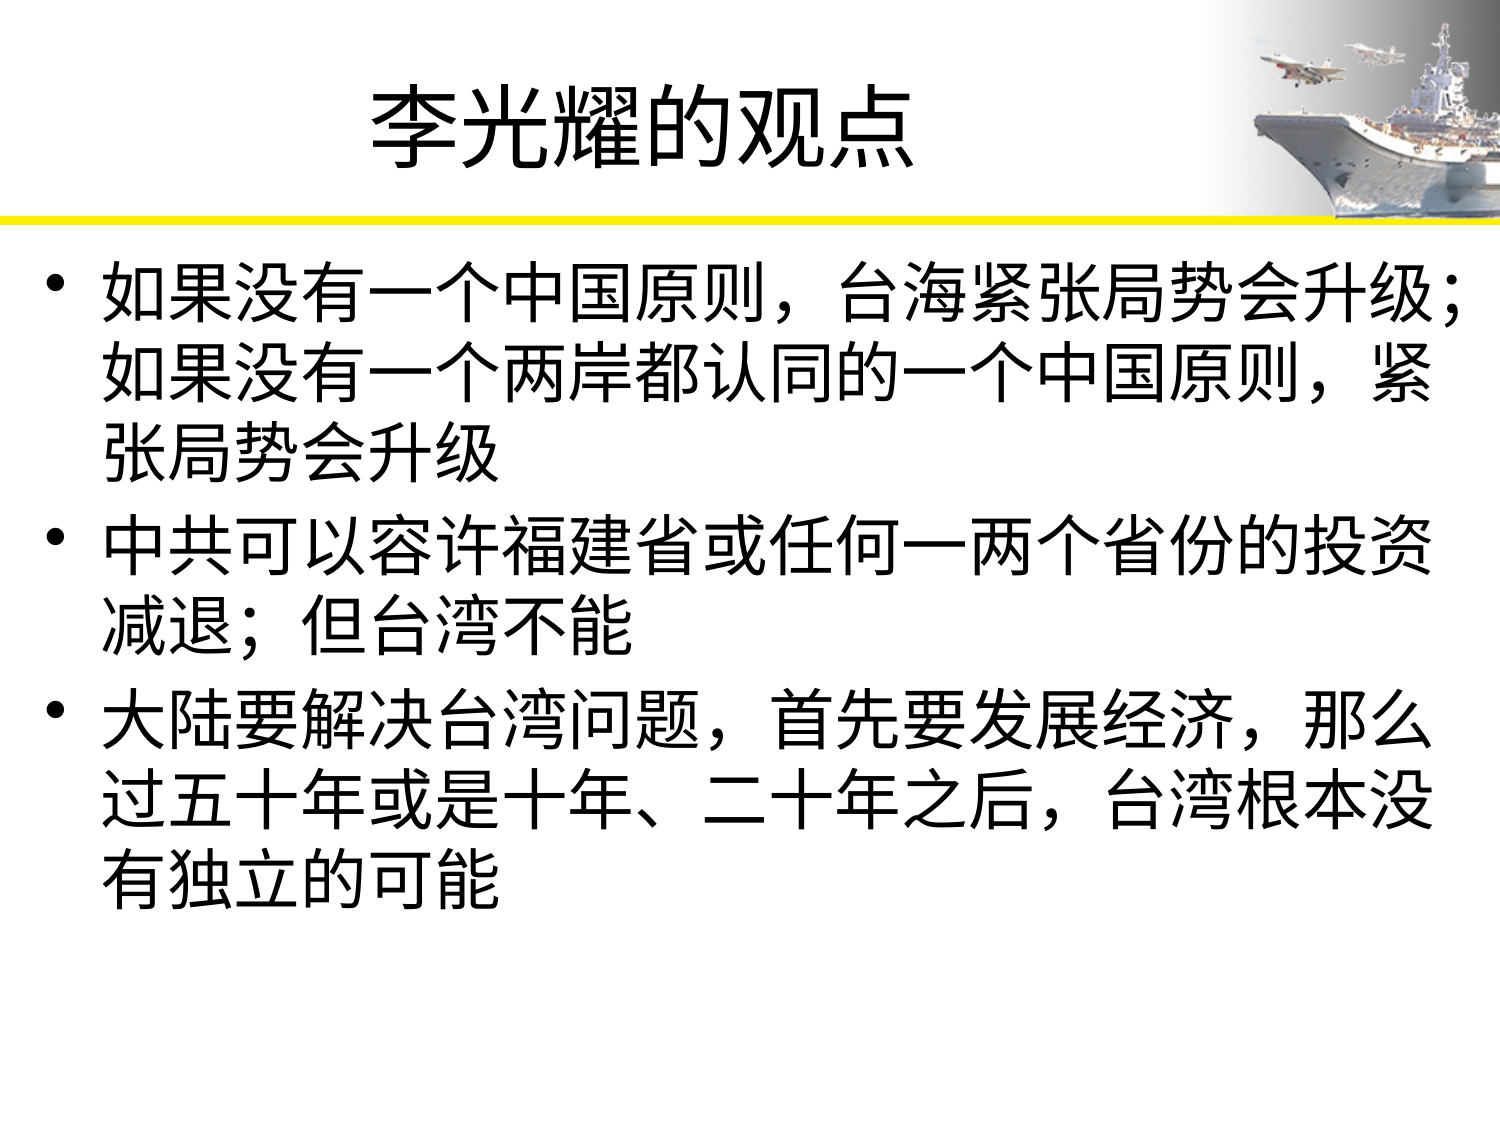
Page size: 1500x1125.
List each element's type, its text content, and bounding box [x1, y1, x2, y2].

picture [0, 0, 1500, 225]
title 李光耀的观点 [29, 30, 1259, 219]
list 如果没有一个中国原则，台海紧张局势会升级；如果没有一个两岸都认同的一个中国原则，紧张局势会升级 中共可以容许福建省或任何一两个省份的投资减退；但台湾不能 大陆要解决台湾问题，首先要发展经济，那么过五十年或是十年、二十年之后，台湾根本没有独立的可能 [29, 243, 1460, 1036]
